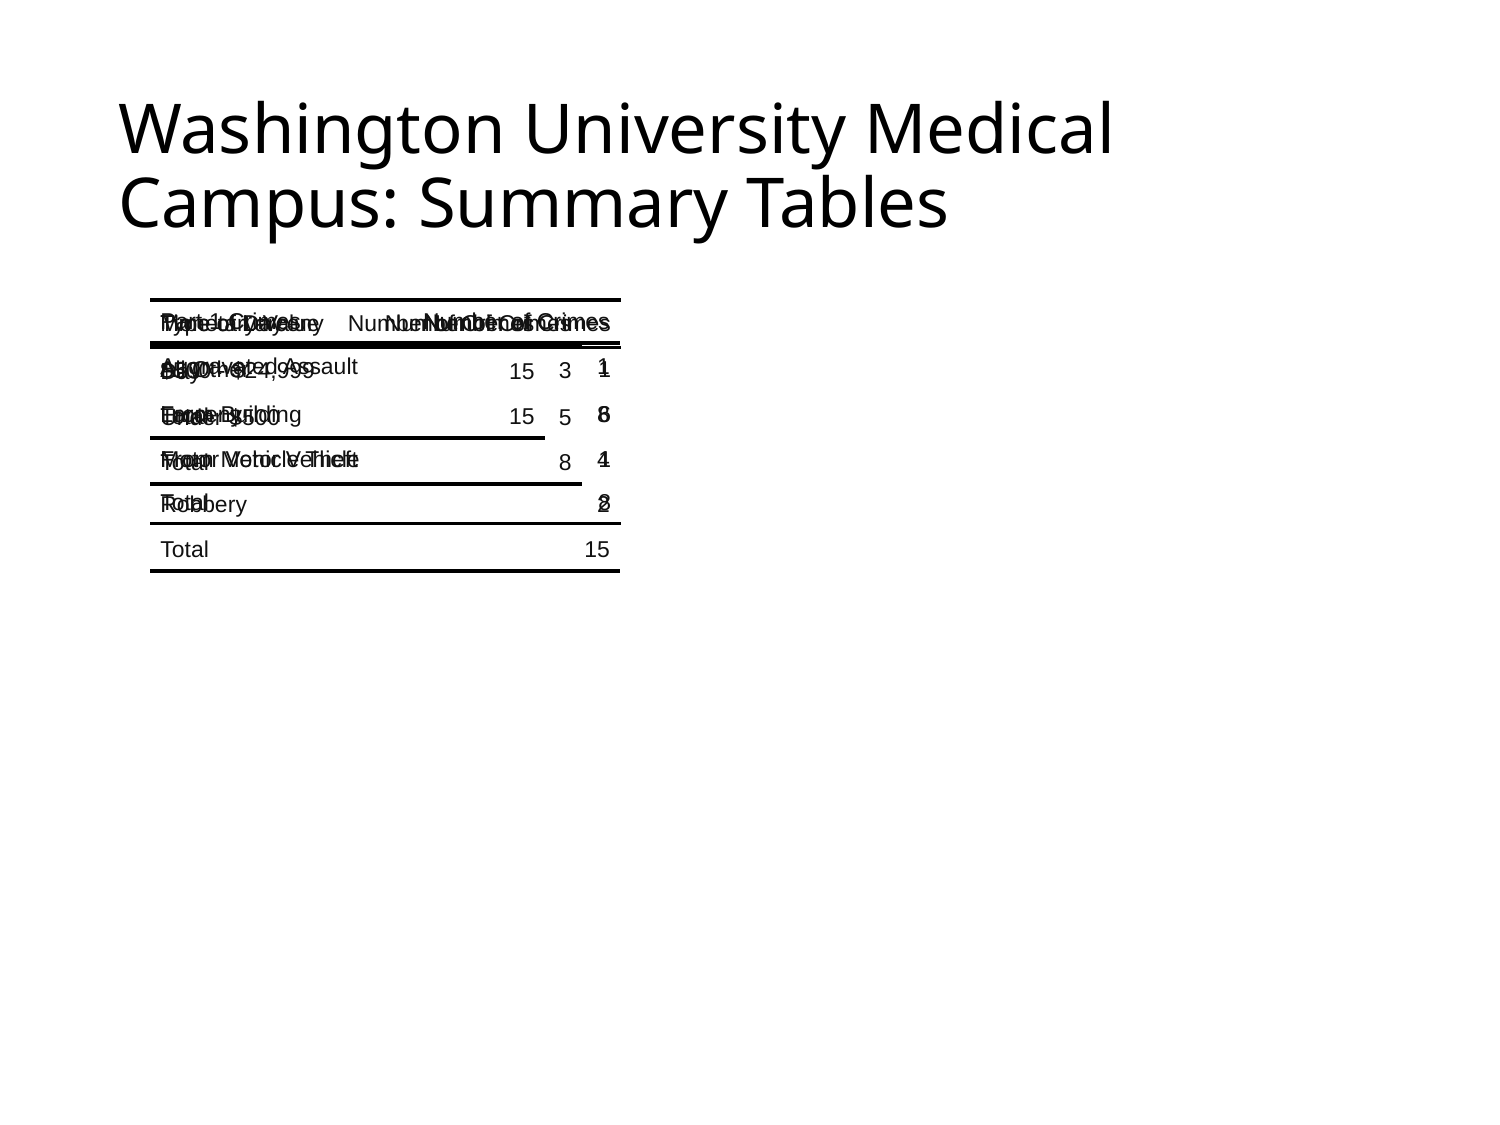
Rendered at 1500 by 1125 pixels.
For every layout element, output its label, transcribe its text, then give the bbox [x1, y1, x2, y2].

table_cell 3 [353, 349, 582, 395]
table_header Monetary Value [150, 302, 353, 345]
table_cell Under $500 [150, 395, 353, 441]
table_cell Total [150, 486, 393, 522]
table_header Number of Crimes [582, 302, 621, 346]
table_cell 15 [391, 528, 620, 569]
table_cell $500 - $24,999 [150, 349, 353, 395]
table_cell 5 [353, 395, 582, 441]
table_cell Total [150, 441, 353, 482]
table_cell 1 [582, 438, 621, 481]
title Washington University Medical Campus: Summary Tables [103, 59, 1397, 278]
table_cell 8 [353, 441, 582, 482]
table_cell 1 [582, 349, 621, 391]
table_cell Total [150, 528, 391, 569]
table_header Number of Crimes [353, 302, 582, 345]
table_cell 8 [393, 481, 621, 522]
table_cell 6 [582, 391, 621, 438]
